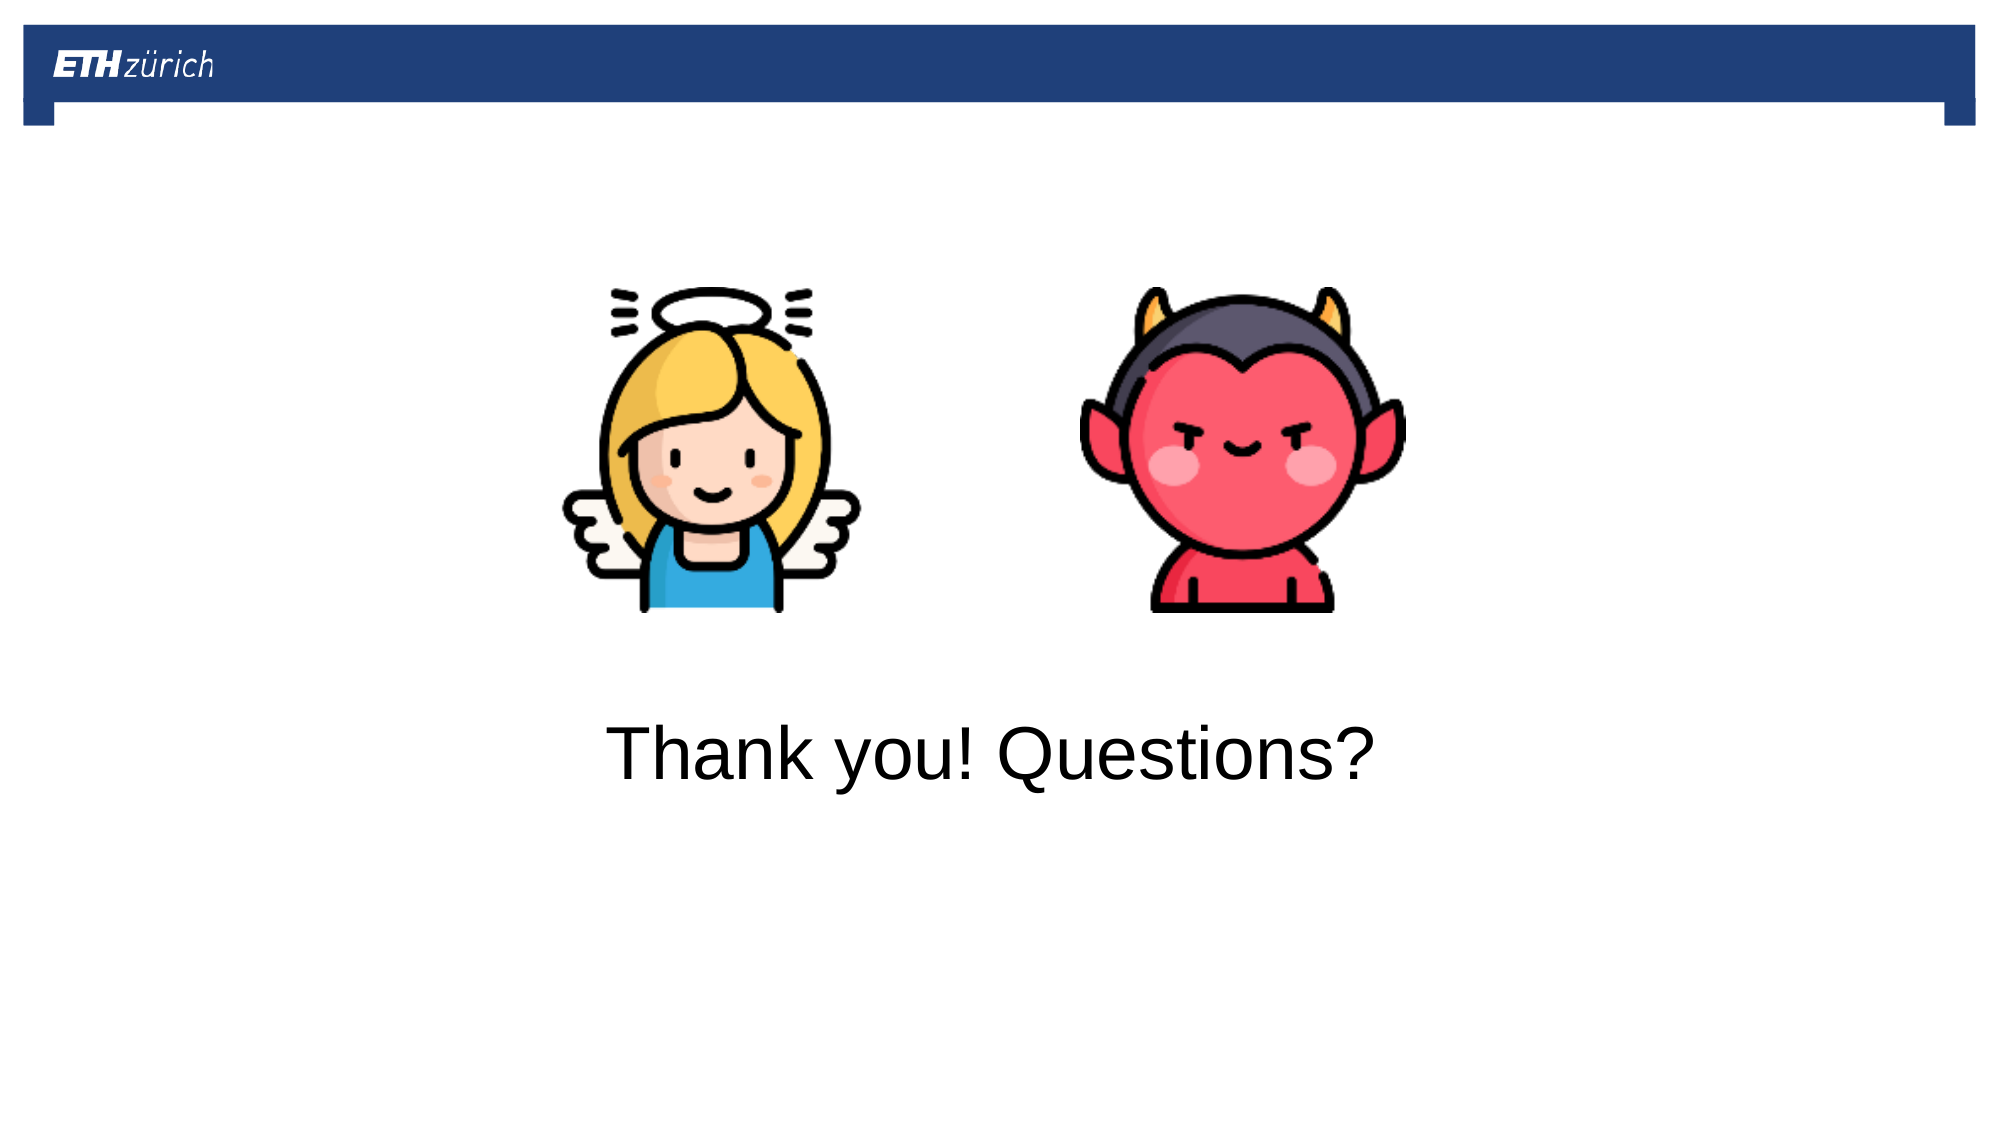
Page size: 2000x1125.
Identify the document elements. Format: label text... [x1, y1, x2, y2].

picture [549, 287, 875, 613]
picture [52, 49, 213, 77]
picture [1080, 287, 1406, 613]
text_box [23, 24, 1976, 126]
text_box Thank you! Questions? [590, 696, 1392, 802]
